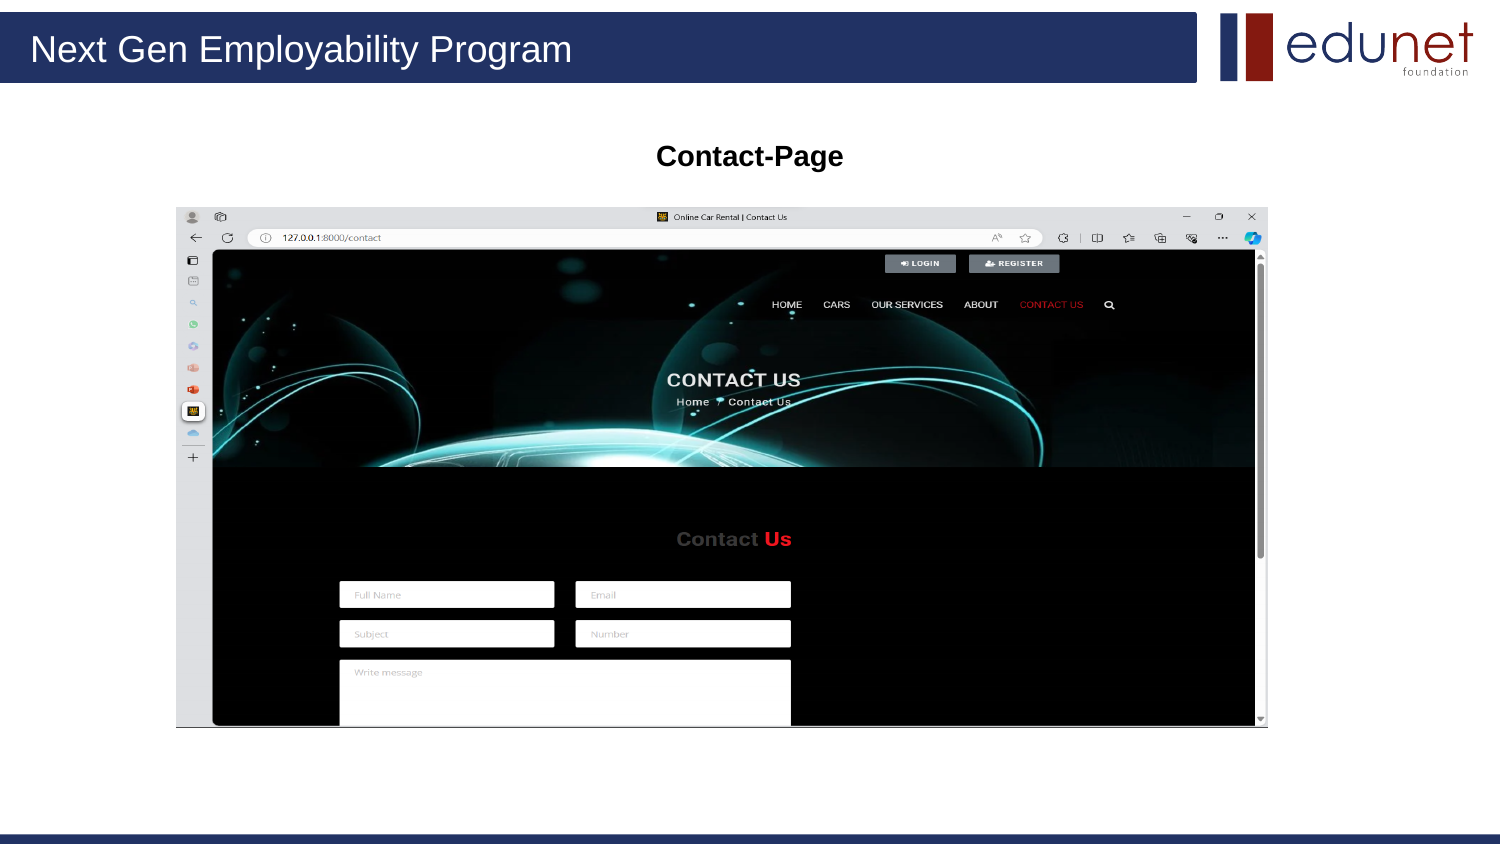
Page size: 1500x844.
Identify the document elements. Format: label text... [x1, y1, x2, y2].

picture [176, 206, 1268, 728]
title Contact-Page [103, 101, 1397, 208]
picture [1279, 14, 1482, 83]
